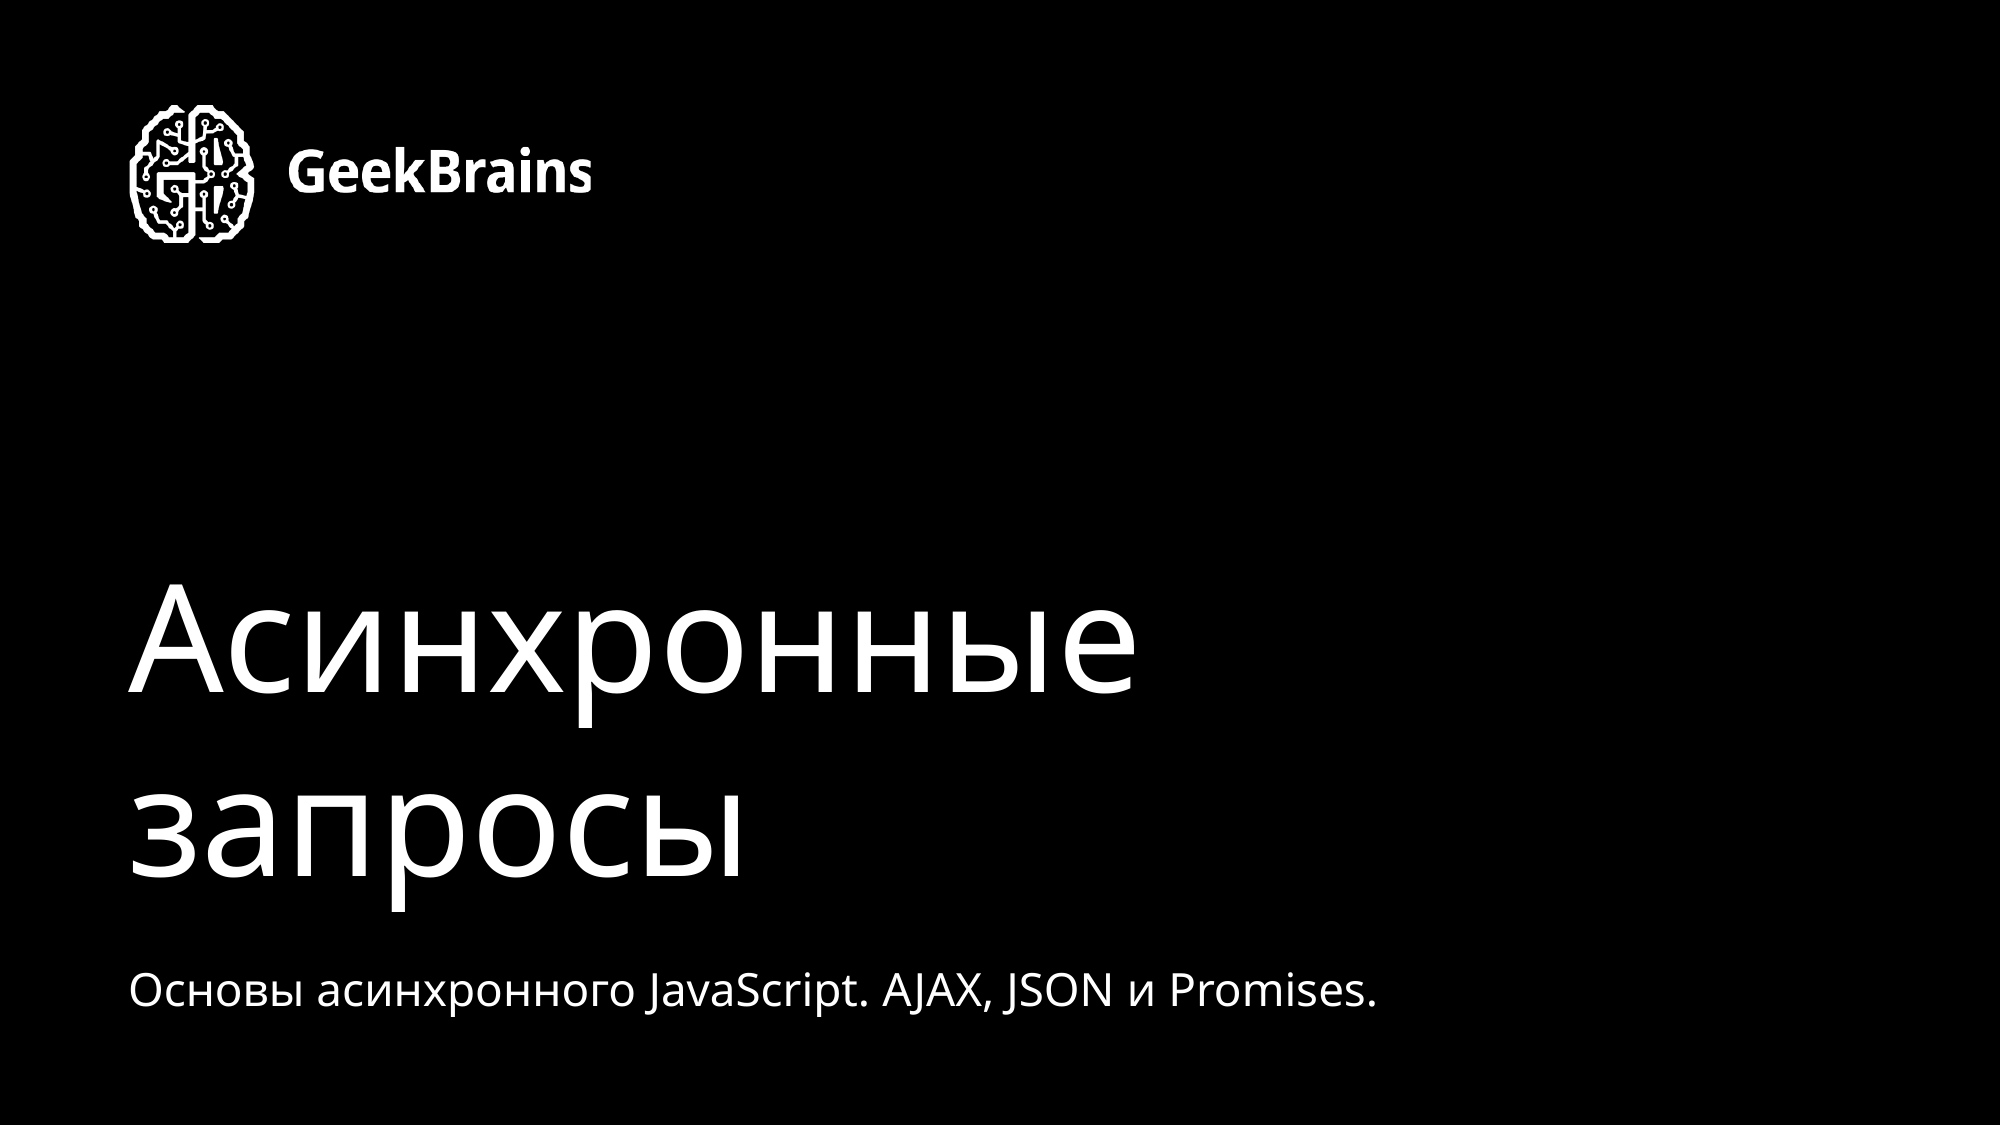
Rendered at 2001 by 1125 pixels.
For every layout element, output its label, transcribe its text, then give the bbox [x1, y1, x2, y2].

title Асинхронные запросы [113, 493, 1596, 921]
list Основы асинхронного JavaScript. AJAX, JSON и Promises. [113, 947, 1741, 1030]
picture [129, 105, 591, 243]
